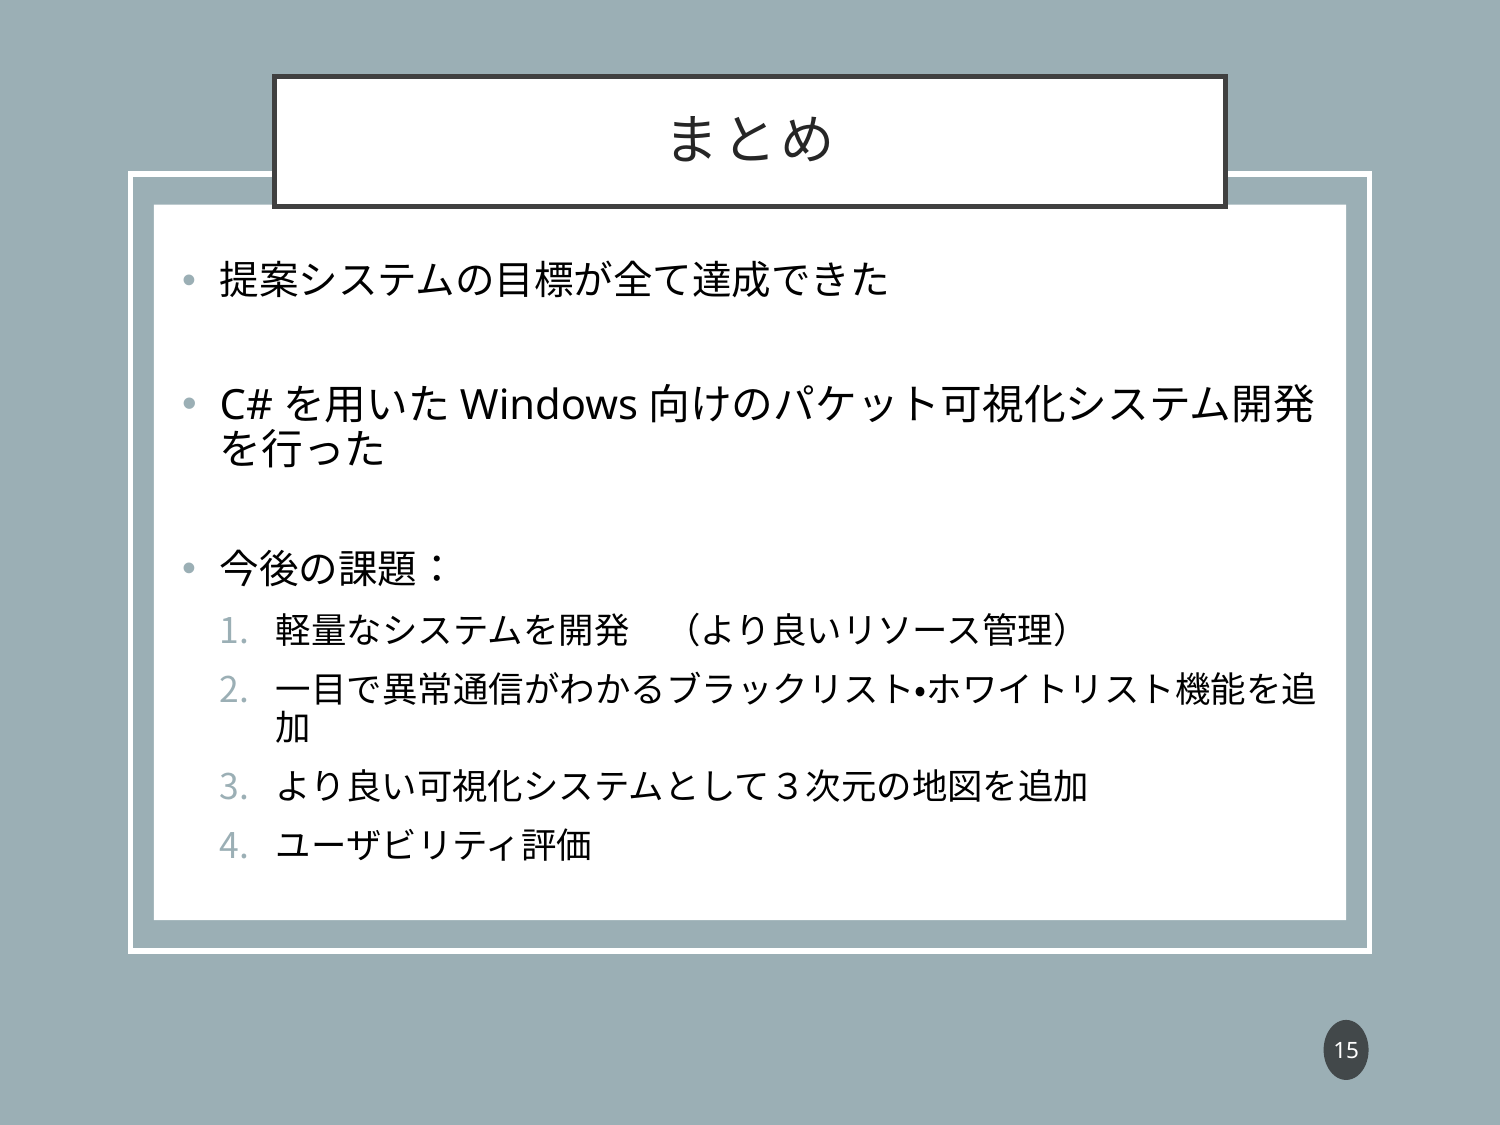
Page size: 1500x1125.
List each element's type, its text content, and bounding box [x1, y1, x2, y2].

text_box [130, 173, 1370, 952]
list 提案システムの目標が全て達成できた C#を用いたWindows向けのパケット可視化システム開発 を行った 今後の課題： 軽量なシステムを開発 （より良いリソース管理） 一目で異常通信がわかるブラックリスト・ホワイトリスト機能を追加 より良い可視化システムとして３次元の地図を追加 ユーザビリティ評価 [167, 253, 1347, 921]
slide_number 14 [1323, 1019, 1369, 1080]
text_box [0, 0, 1500, 1125]
title まとめ [272, 74, 1228, 209]
